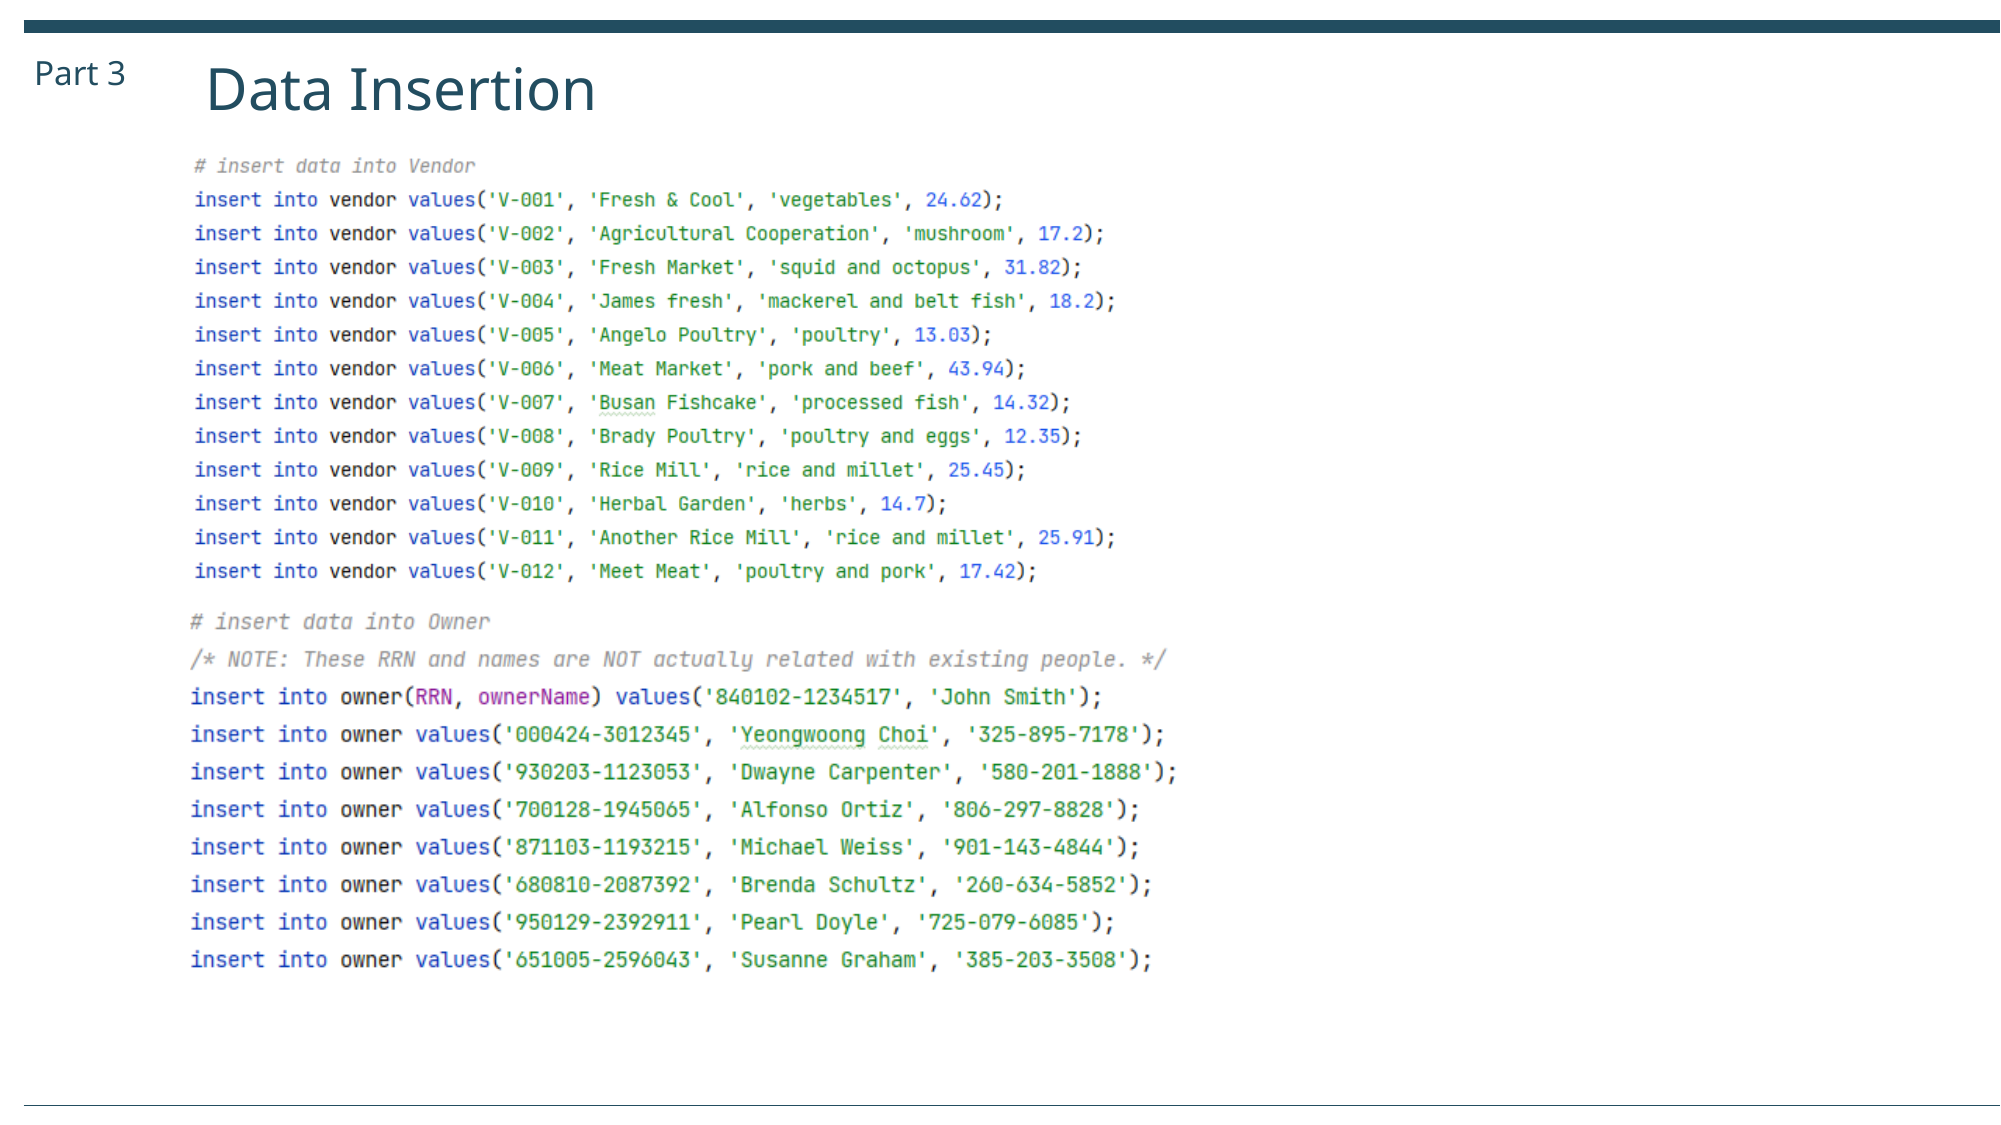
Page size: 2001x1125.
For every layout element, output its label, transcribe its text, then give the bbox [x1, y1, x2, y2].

text_box Part 3 [19, 44, 142, 100]
picture [190, 149, 1128, 588]
picture [190, 605, 1177, 980]
text_box Data Insertion [190, 44, 1506, 130]
